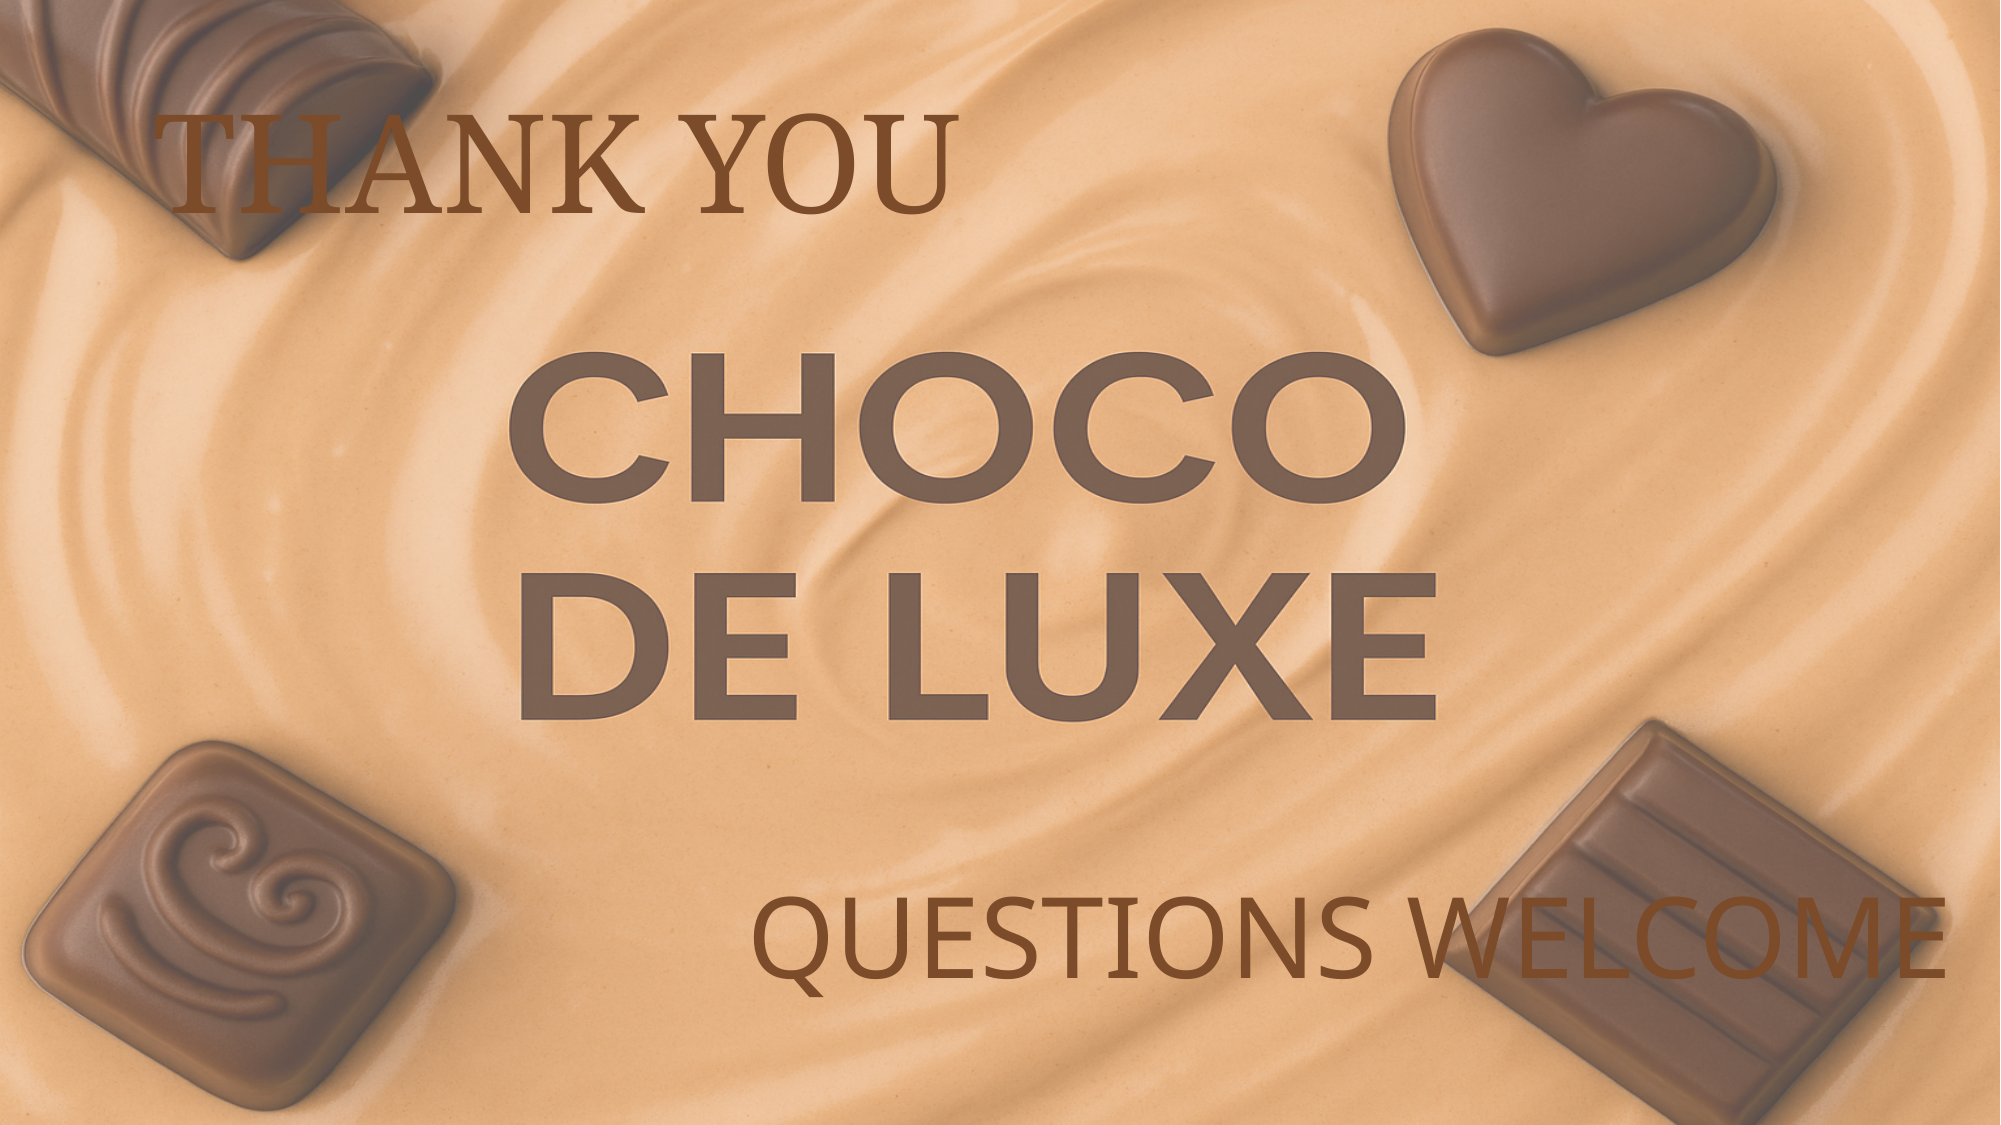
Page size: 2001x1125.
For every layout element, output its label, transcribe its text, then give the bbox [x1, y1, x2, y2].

list QUESTIONS WELCOME [137, 299, 1967, 1014]
title THANK YOU [137, 59, 1863, 278]
